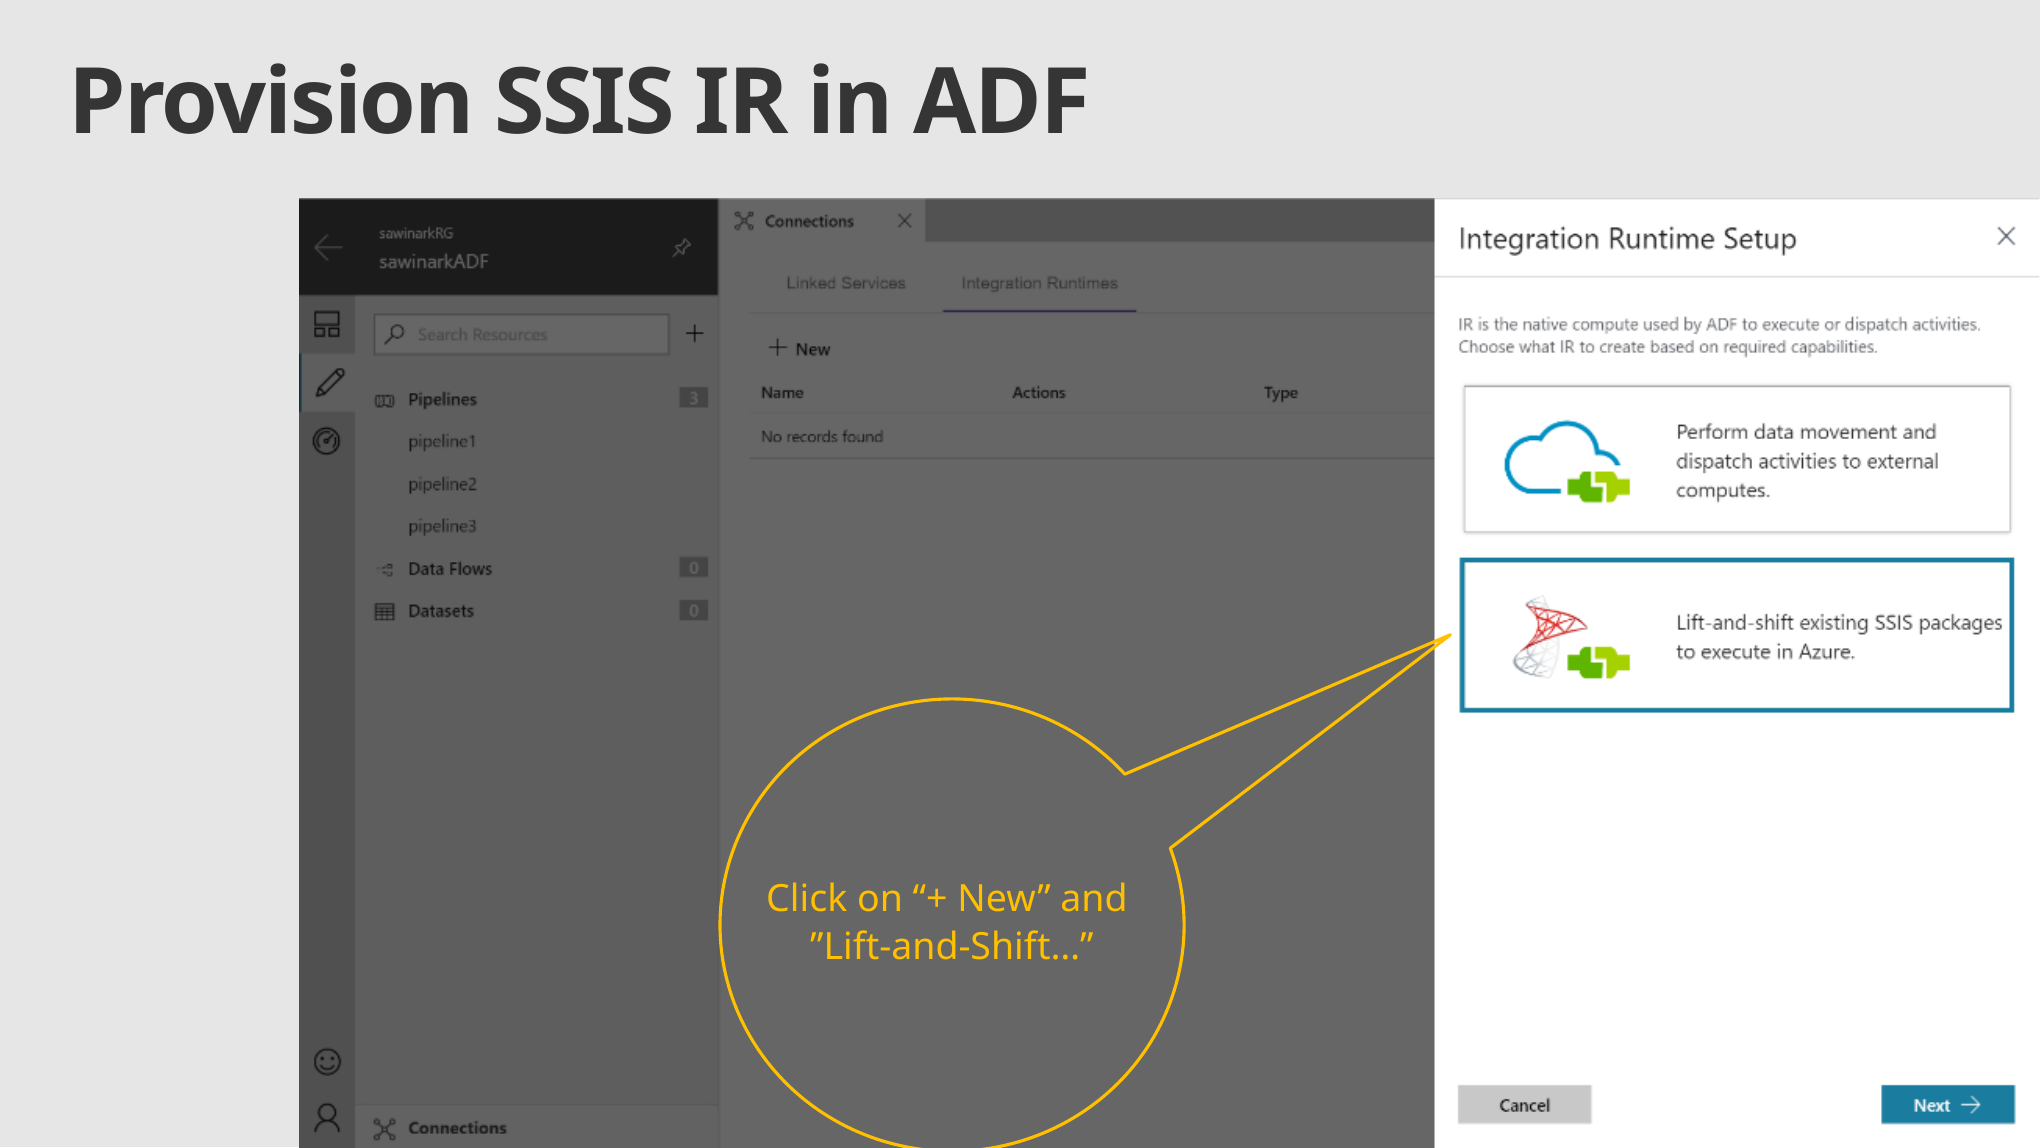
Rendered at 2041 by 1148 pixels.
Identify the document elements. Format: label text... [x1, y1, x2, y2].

picture [299, 198, 2041, 1148]
title Provision SSIS IR in ADF [45, 39, 1996, 190]
